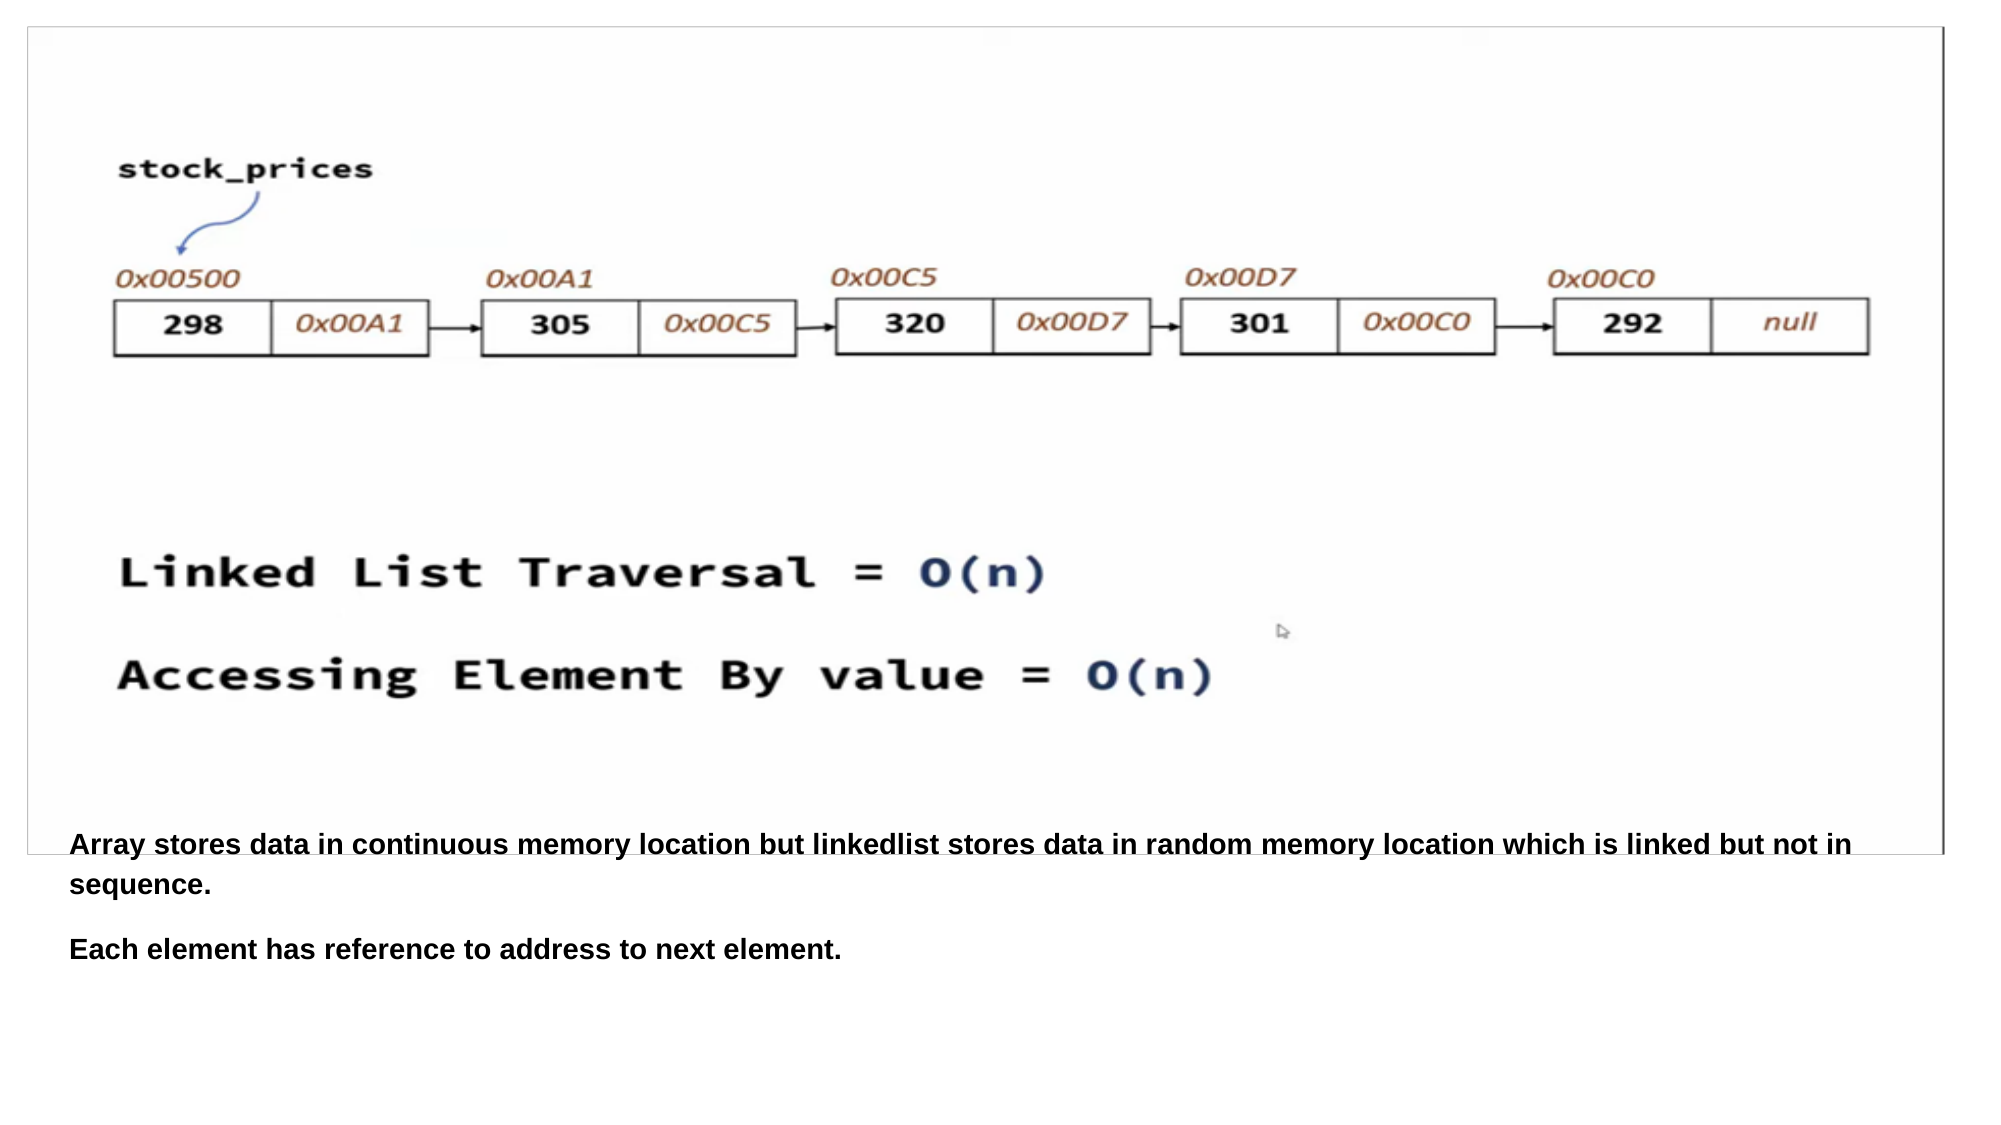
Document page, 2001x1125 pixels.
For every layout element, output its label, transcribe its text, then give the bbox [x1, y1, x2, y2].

text_box Array stores data in continuous memory location but linkedlist stores data in random memory location which is linked but not in sequence. Each element has reference to address to next element. [54, 867, 1950, 981]
picture [24, 24, 1950, 858]
